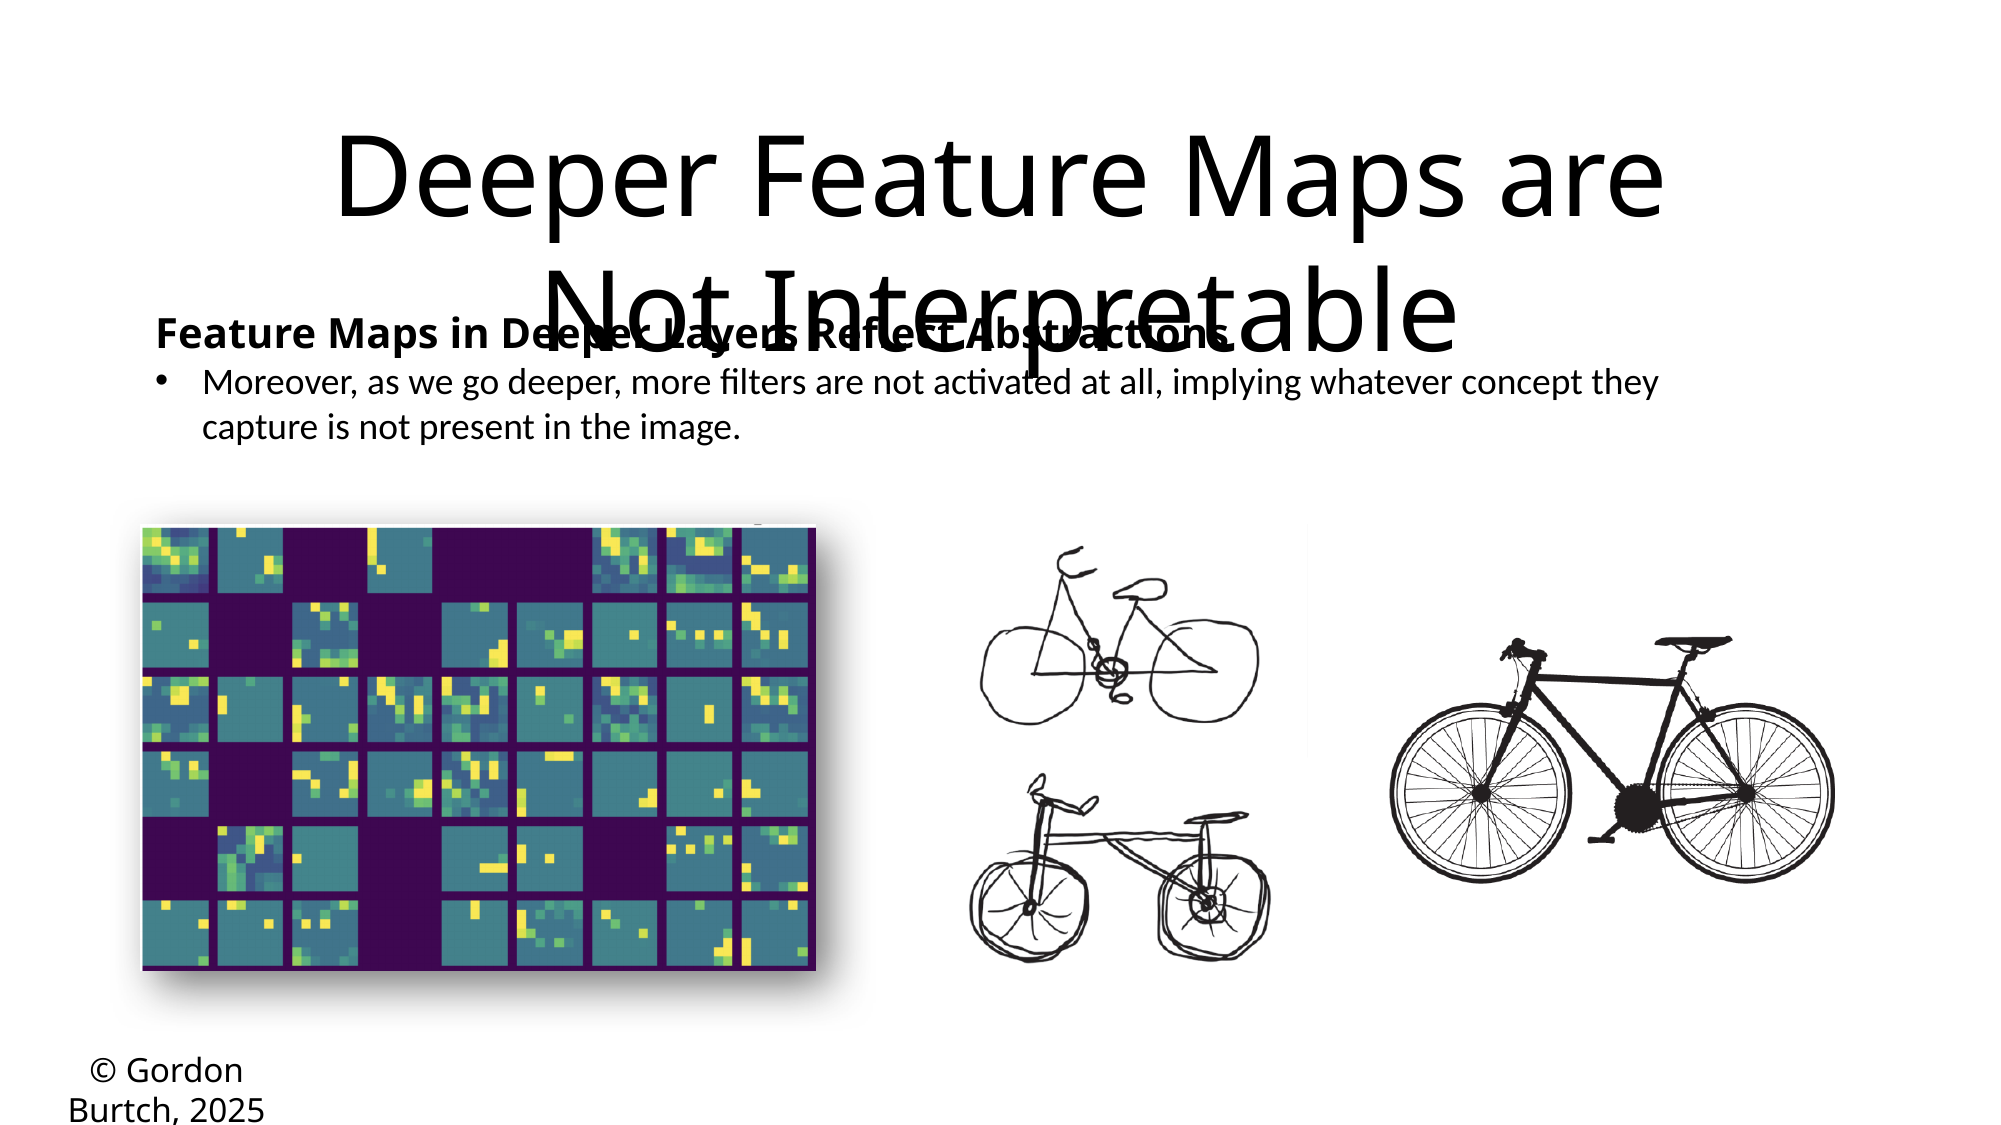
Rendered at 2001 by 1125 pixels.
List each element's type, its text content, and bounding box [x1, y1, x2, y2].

text_box Feature Maps in Deeper Layers Reflect Abstractions Moreover, as we go deeper, more filters are not activated at all, implying whatever concept they capture is not present in the image. [140, 299, 1784, 499]
picture [919, 524, 1835, 971]
picture [140, 524, 816, 971]
text_box Deeper Feature Maps are Not Interpretable [222, 96, 1778, 299]
